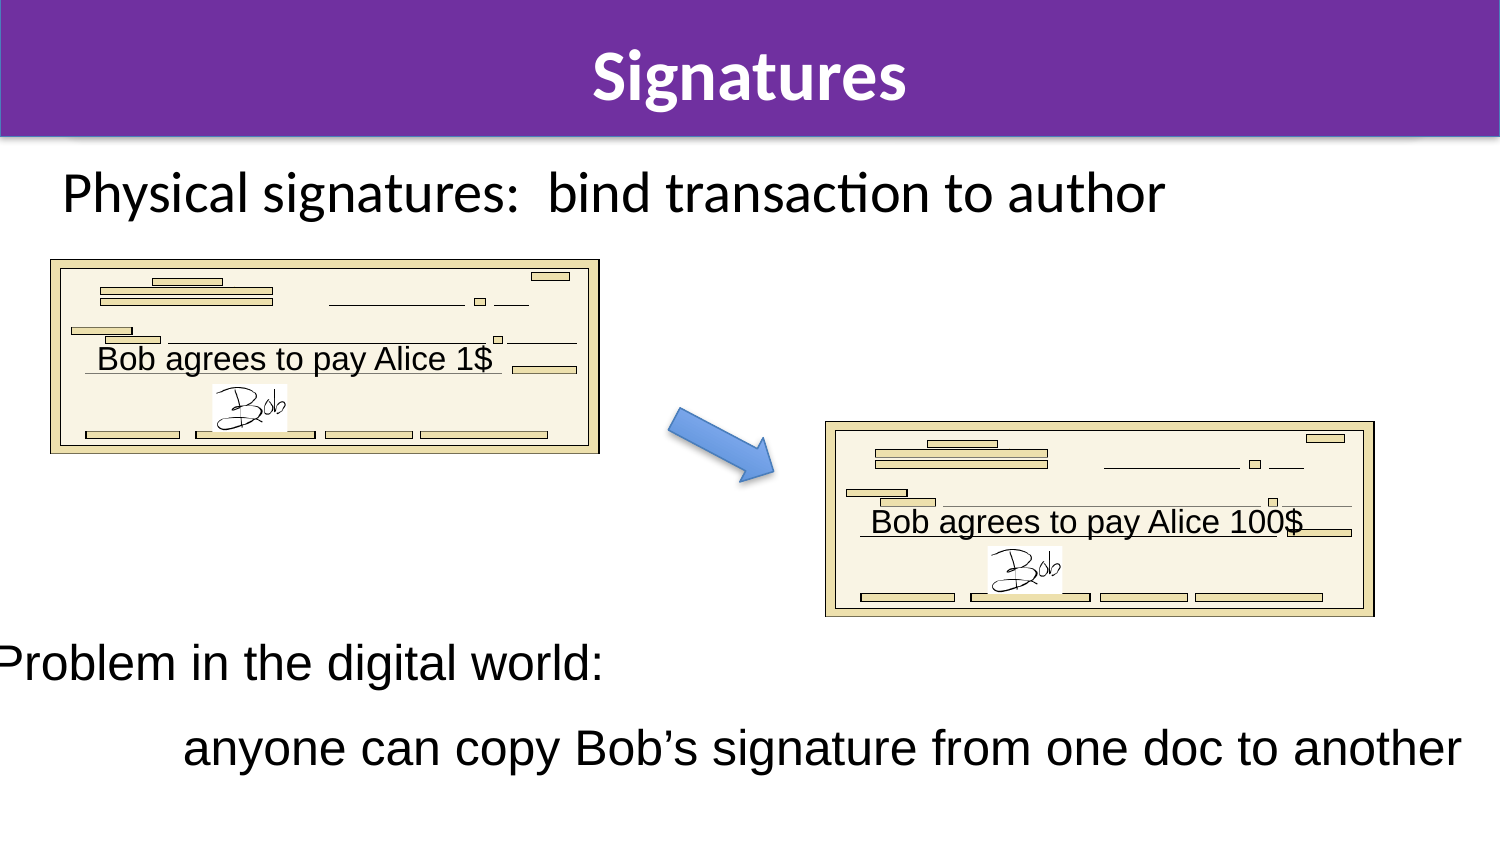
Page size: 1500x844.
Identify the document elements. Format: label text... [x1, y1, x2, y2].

title Signatures [75, 20, 1425, 123]
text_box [667, 419, 1376, 617]
text_box Problem in the digital world: anyone can copy Bob’s signature from one doc to another [0, 622, 1479, 783]
list Physical signatures: bind transaction to author [47, 146, 1499, 260]
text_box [49, 259, 601, 455]
